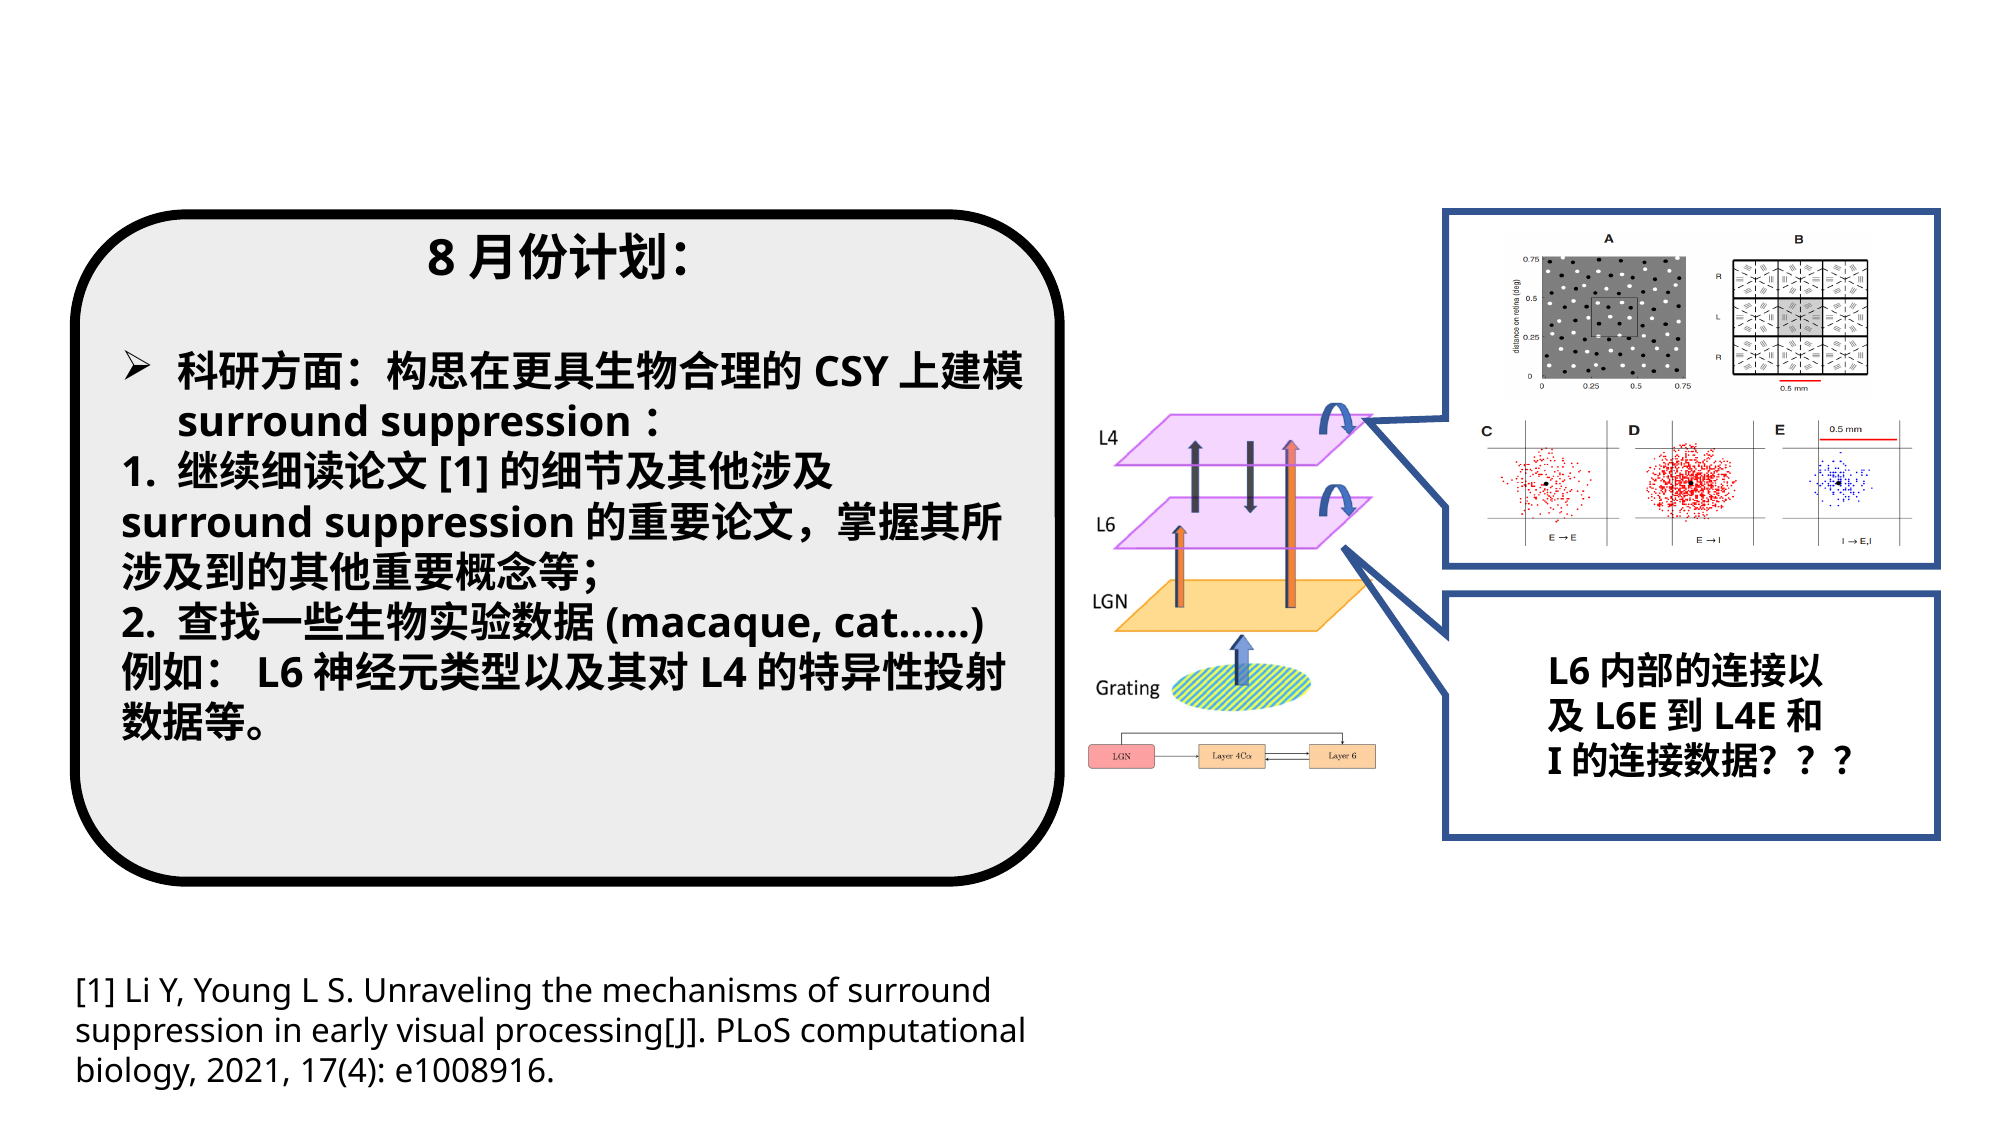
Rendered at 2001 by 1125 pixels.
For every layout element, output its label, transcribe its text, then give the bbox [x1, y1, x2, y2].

text_box [1] Li Y, Young L S. Unraveling the mechanisms of surround suppression in early visual processing[J]. PLoS computational biology, 2021, 17(4): e1008916. [60, 961, 1135, 1097]
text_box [1081, 398, 1385, 771]
text_box L6内部的连接以及L6E到L4E和I的连接数据？？？ [1532, 639, 1851, 790]
text_box [1385, 581, 1939, 839]
text_box 8月份计划： 科研方面：构思在更具生物合理的CSY上建模surround suppression： 1. 继续细读论文[1]的细节及其他涉及surround suppression的重要论文，掌握其所涉及到的其他重要概念等； 2. 查找一些生物实验数据(macaque, cat……) 例如：L6神经元类型以及其对L4的特异性投射数据等。 [106, 217, 1040, 753]
text_box [73, 246, 1061, 883]
text_box [1385, 210, 1939, 568]
text_box [157, 213, 977, 217]
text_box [1468, 230, 1915, 548]
